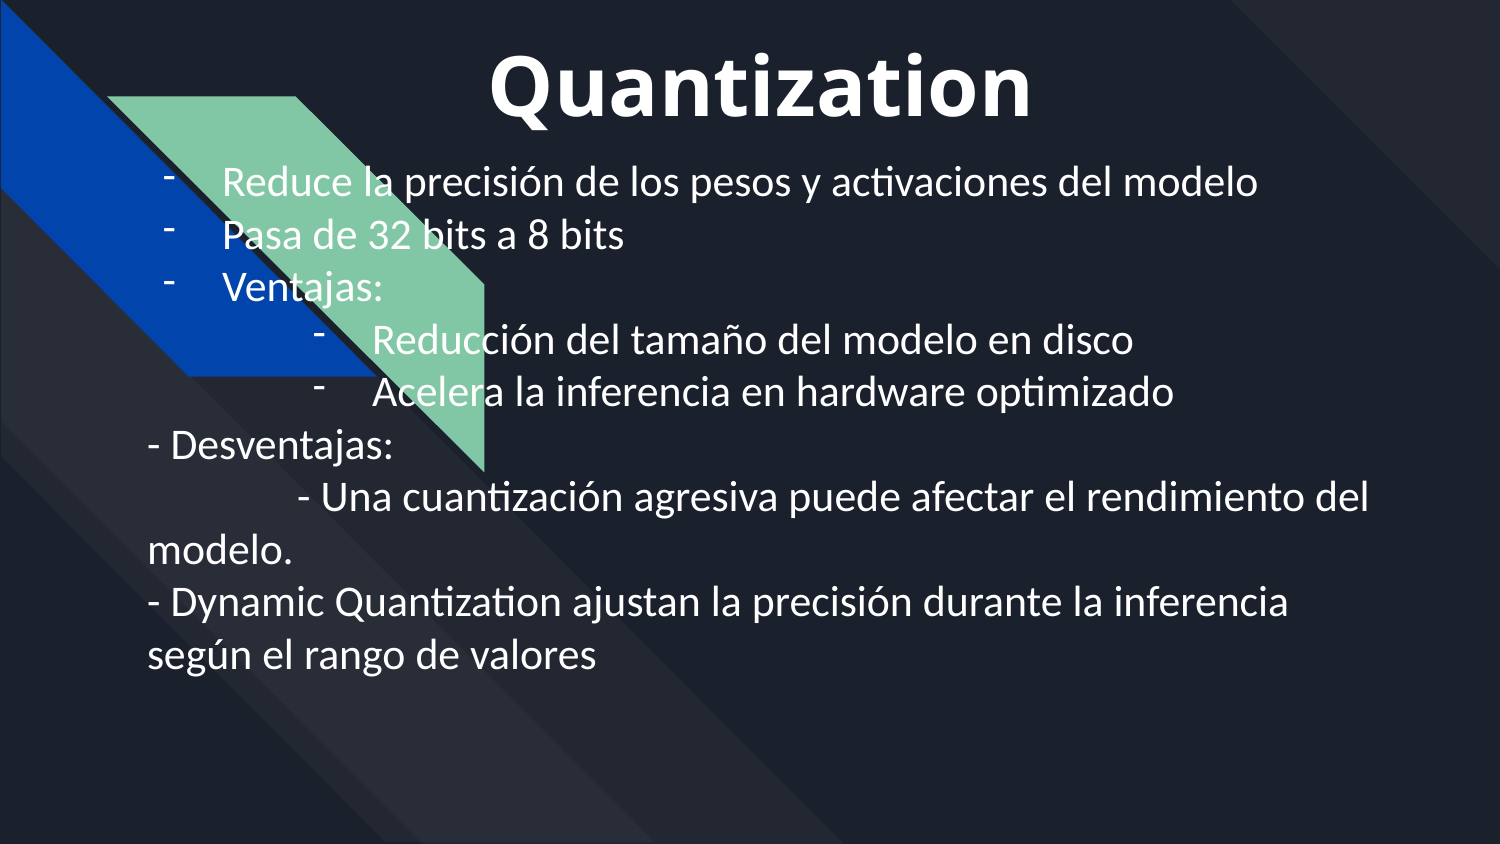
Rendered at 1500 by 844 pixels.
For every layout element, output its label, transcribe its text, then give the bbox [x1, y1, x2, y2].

title Quantization [131, 18, 1391, 138]
title Reduce la precisión de los pesos y activaciones del modelo Pasa de 32 bits a 8 bits Ventajas: Reducción del tamaño del modelo en disco Acelera la inferencia en hardware optimizado - Desventajas: - Una cuantización agresiva puede afectar el rendimiento del modelo. - Dynamic Quantization ajustan la precisión durante la inferencia según el rango de valores [131, 138, 1415, 716]
